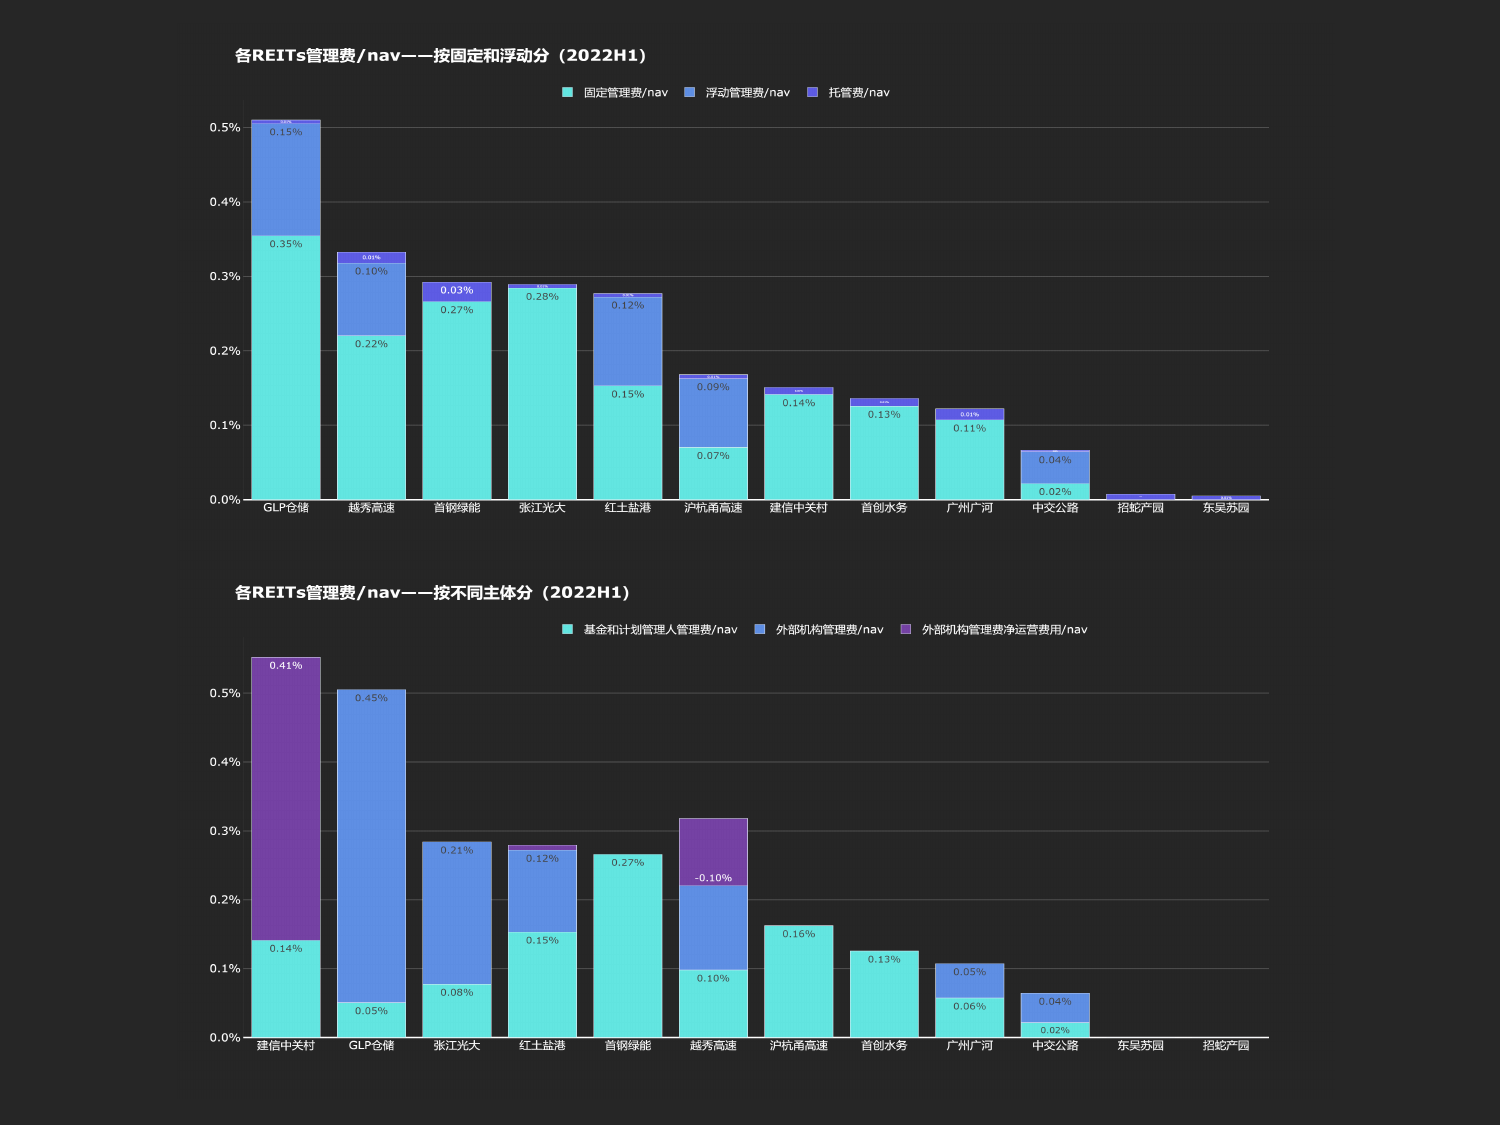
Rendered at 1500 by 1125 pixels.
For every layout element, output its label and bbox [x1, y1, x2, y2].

picture [176, 23, 1335, 1099]
